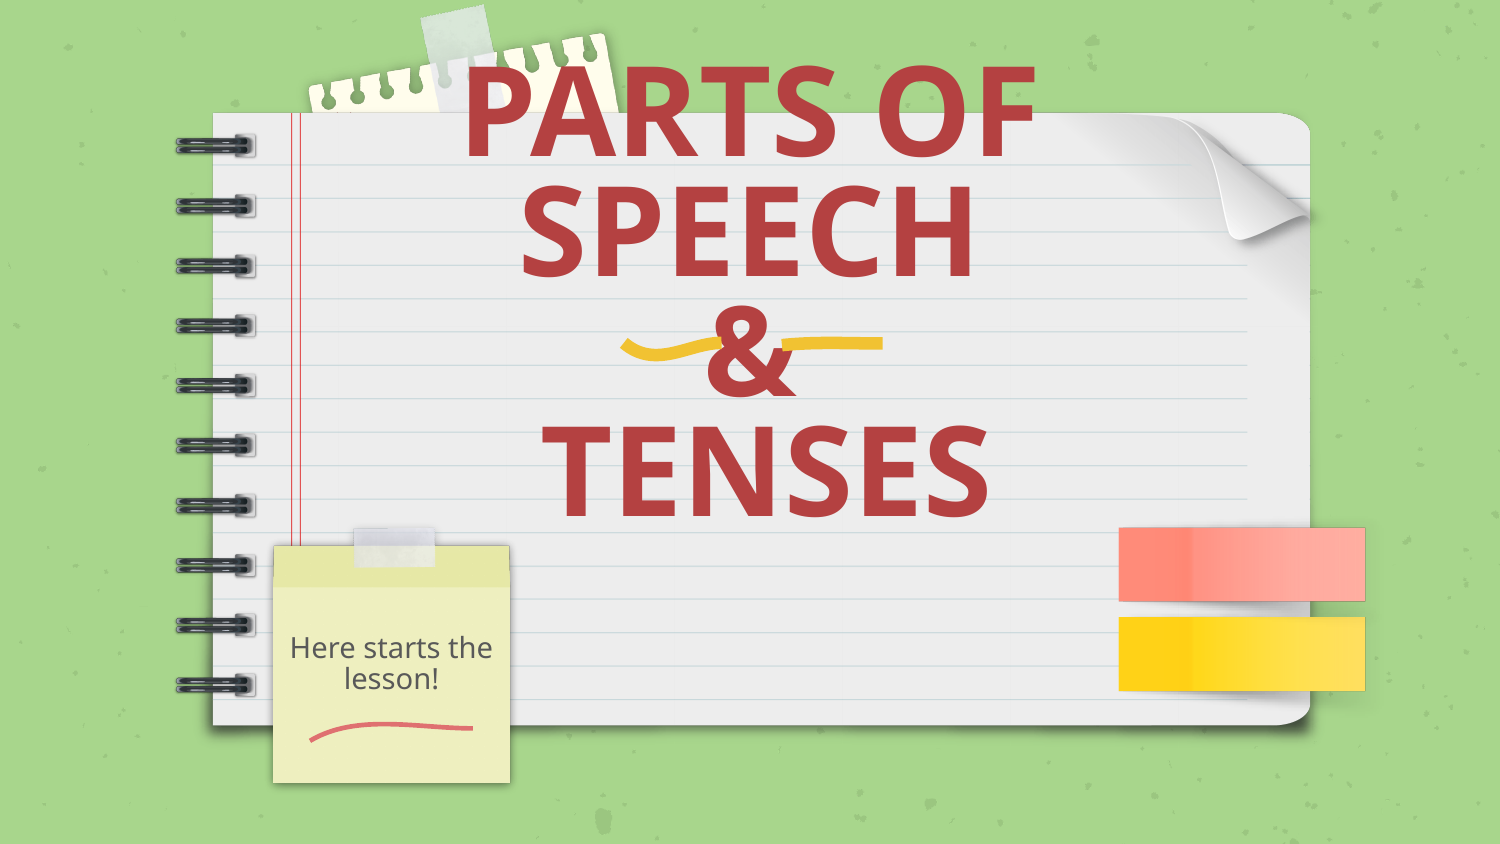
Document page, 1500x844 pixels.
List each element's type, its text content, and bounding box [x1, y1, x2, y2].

text_box [623, 342, 722, 356]
text_box [781, 342, 883, 346]
title PARTS OF SPEECH & TENSES [251, 283, 1249, 556]
picture [171, 0, 1407, 795]
subtitle Here starts the lesson! [274, 618, 509, 749]
text_box [309, 724, 473, 741]
